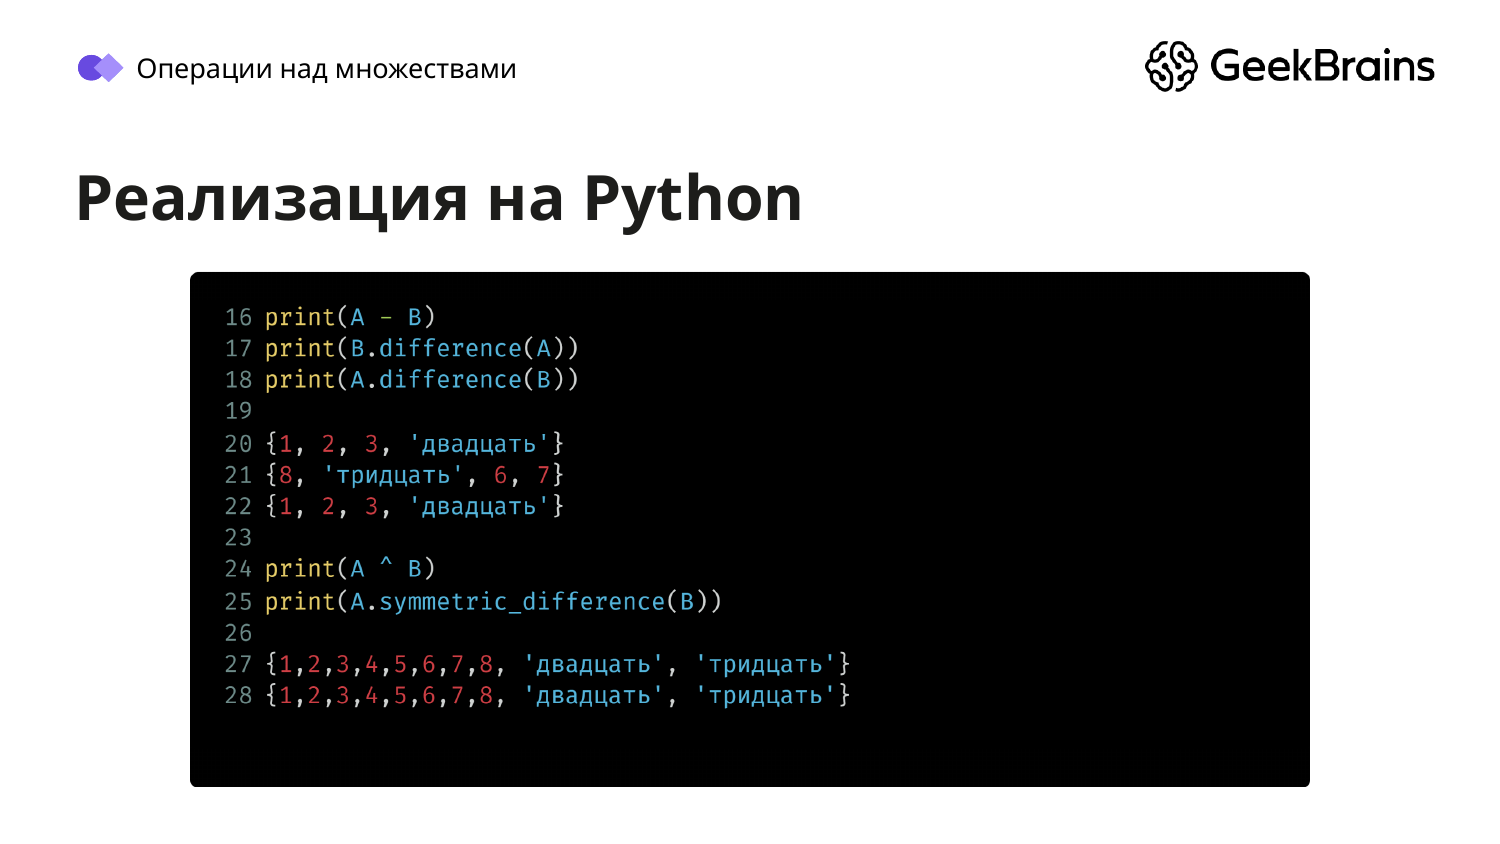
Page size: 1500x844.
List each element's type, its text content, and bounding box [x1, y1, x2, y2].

title Операции над множествами [134, 39, 763, 83]
text_box [78, 54, 102, 81]
picture [1145, 39, 1435, 93]
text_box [190, 271, 1310, 787]
text_box Реализация на Python [74, 168, 936, 220]
text_box [93, 53, 124, 82]
